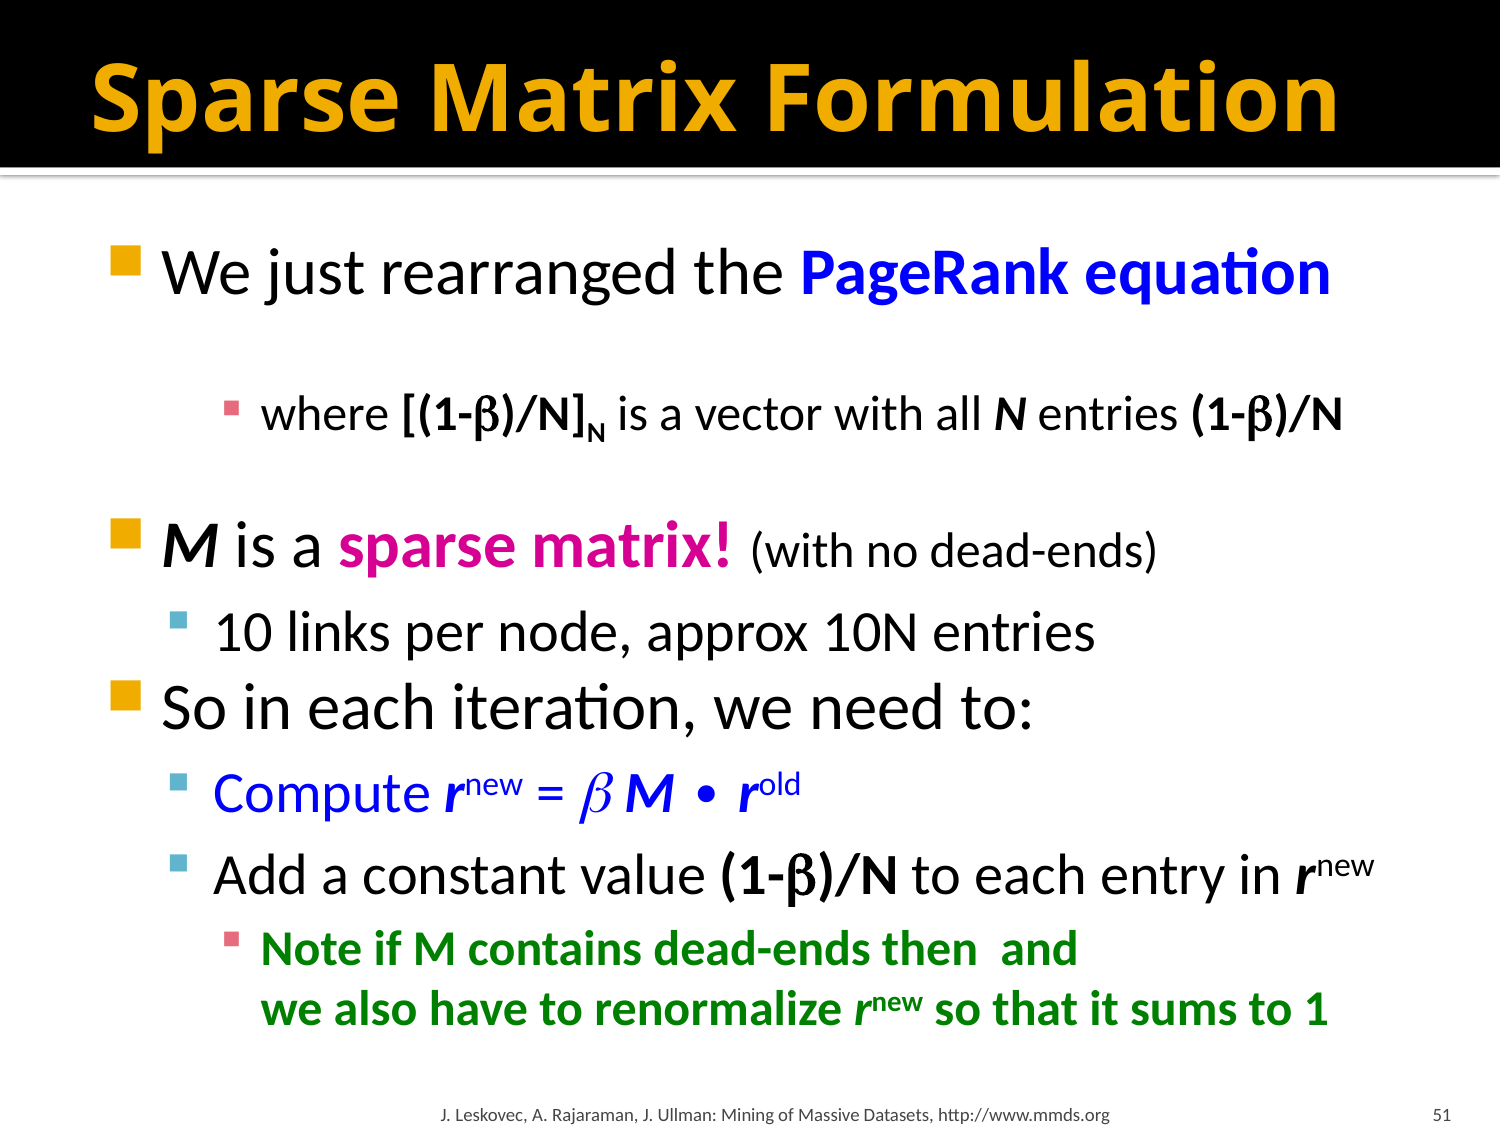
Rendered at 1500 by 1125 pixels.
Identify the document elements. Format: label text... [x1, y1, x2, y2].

title Sparse Matrix Formulation [75, 12, 1425, 175]
footer J. Leskovec, A. Rajaraman, J. Ullman: Mining of Massive Datasets, http://www.mmds.org [433, 1080, 1337, 1125]
slide_number 51 [1345, 1080, 1467, 1125]
